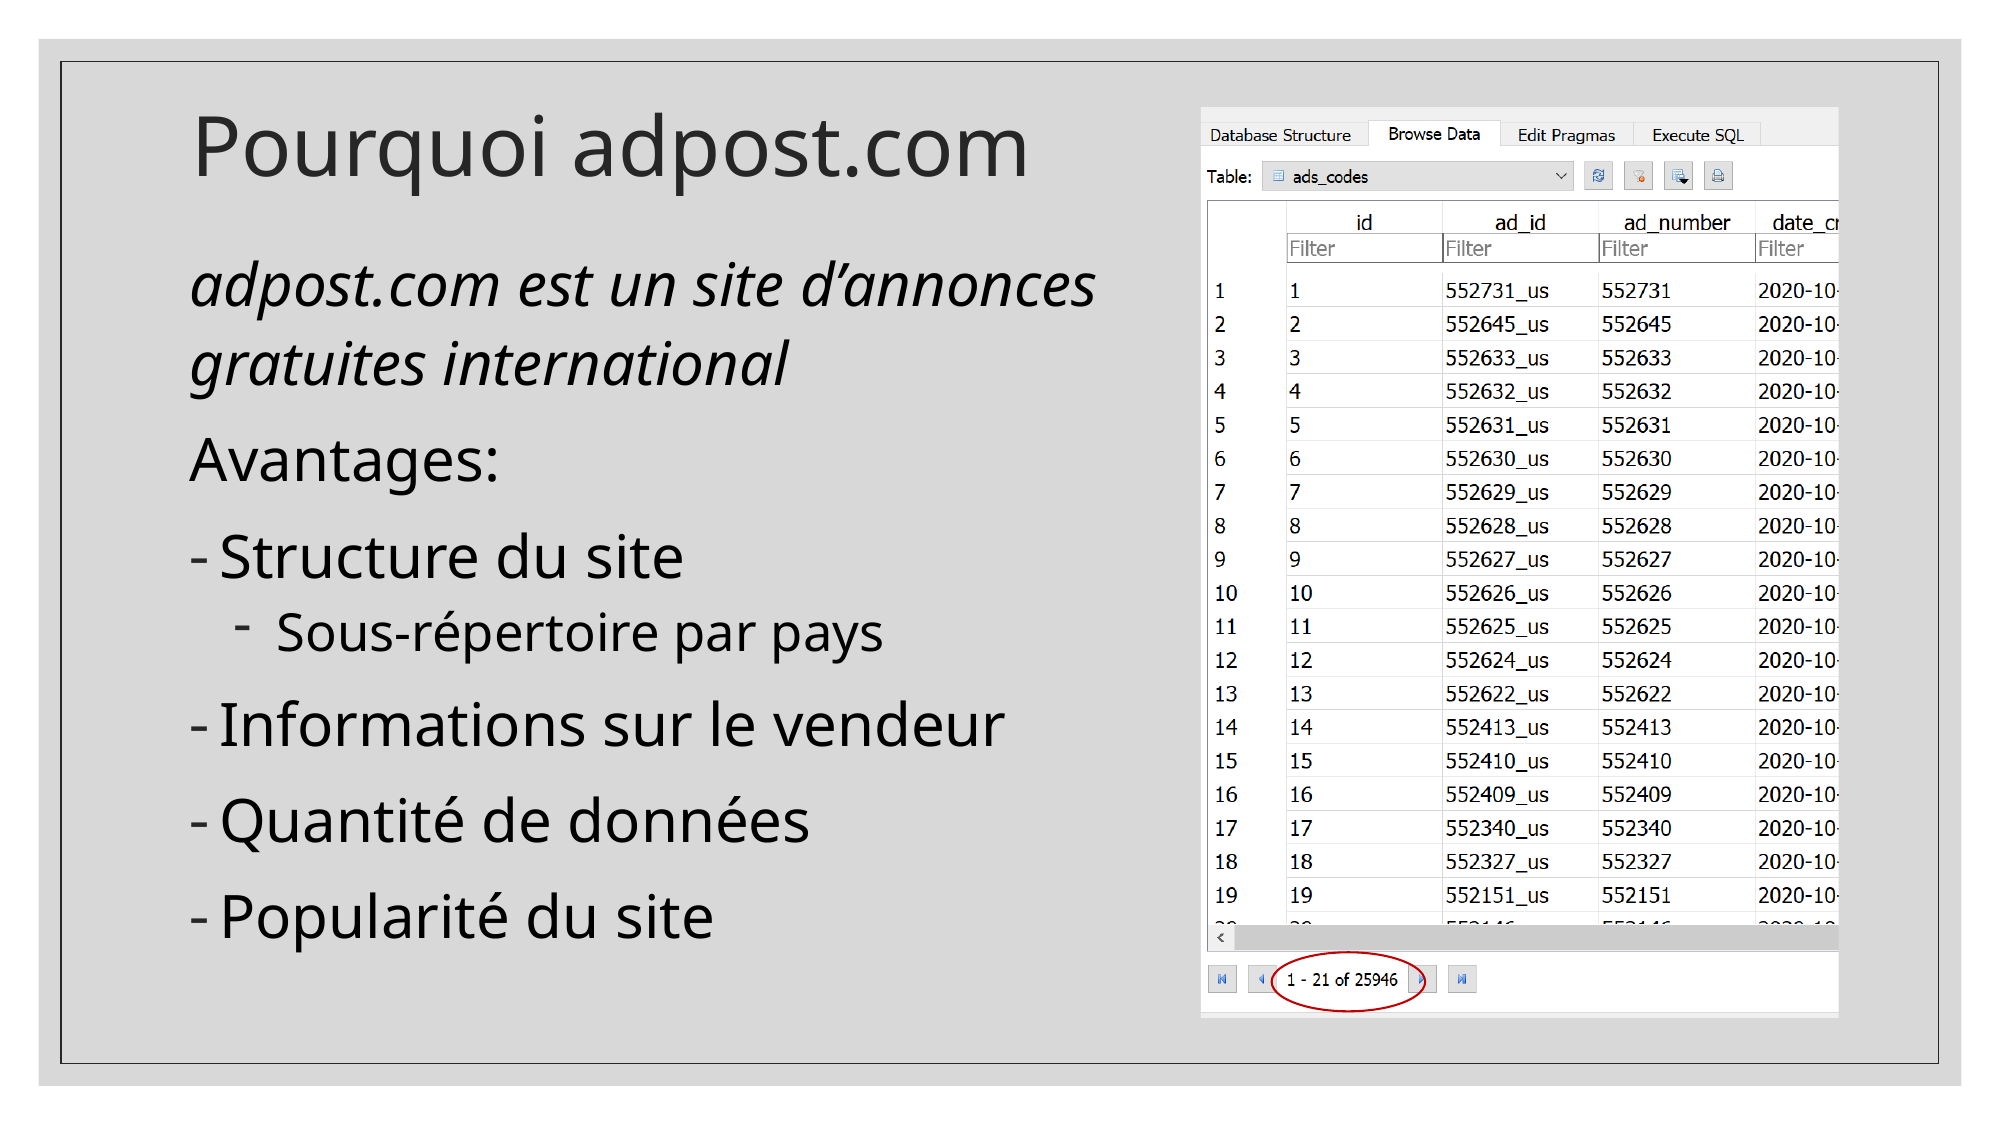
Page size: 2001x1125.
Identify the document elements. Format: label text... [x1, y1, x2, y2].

picture [1200, 107, 1839, 1018]
list adpost.com est un site d’annonces gratuites international Avantages: Structure du site Sous-répertoire par pays Informations sur le vendeur Quantité de données Popularité du site [174, 231, 1188, 965]
title Pourquoi adpost.com [176, 90, 1827, 209]
